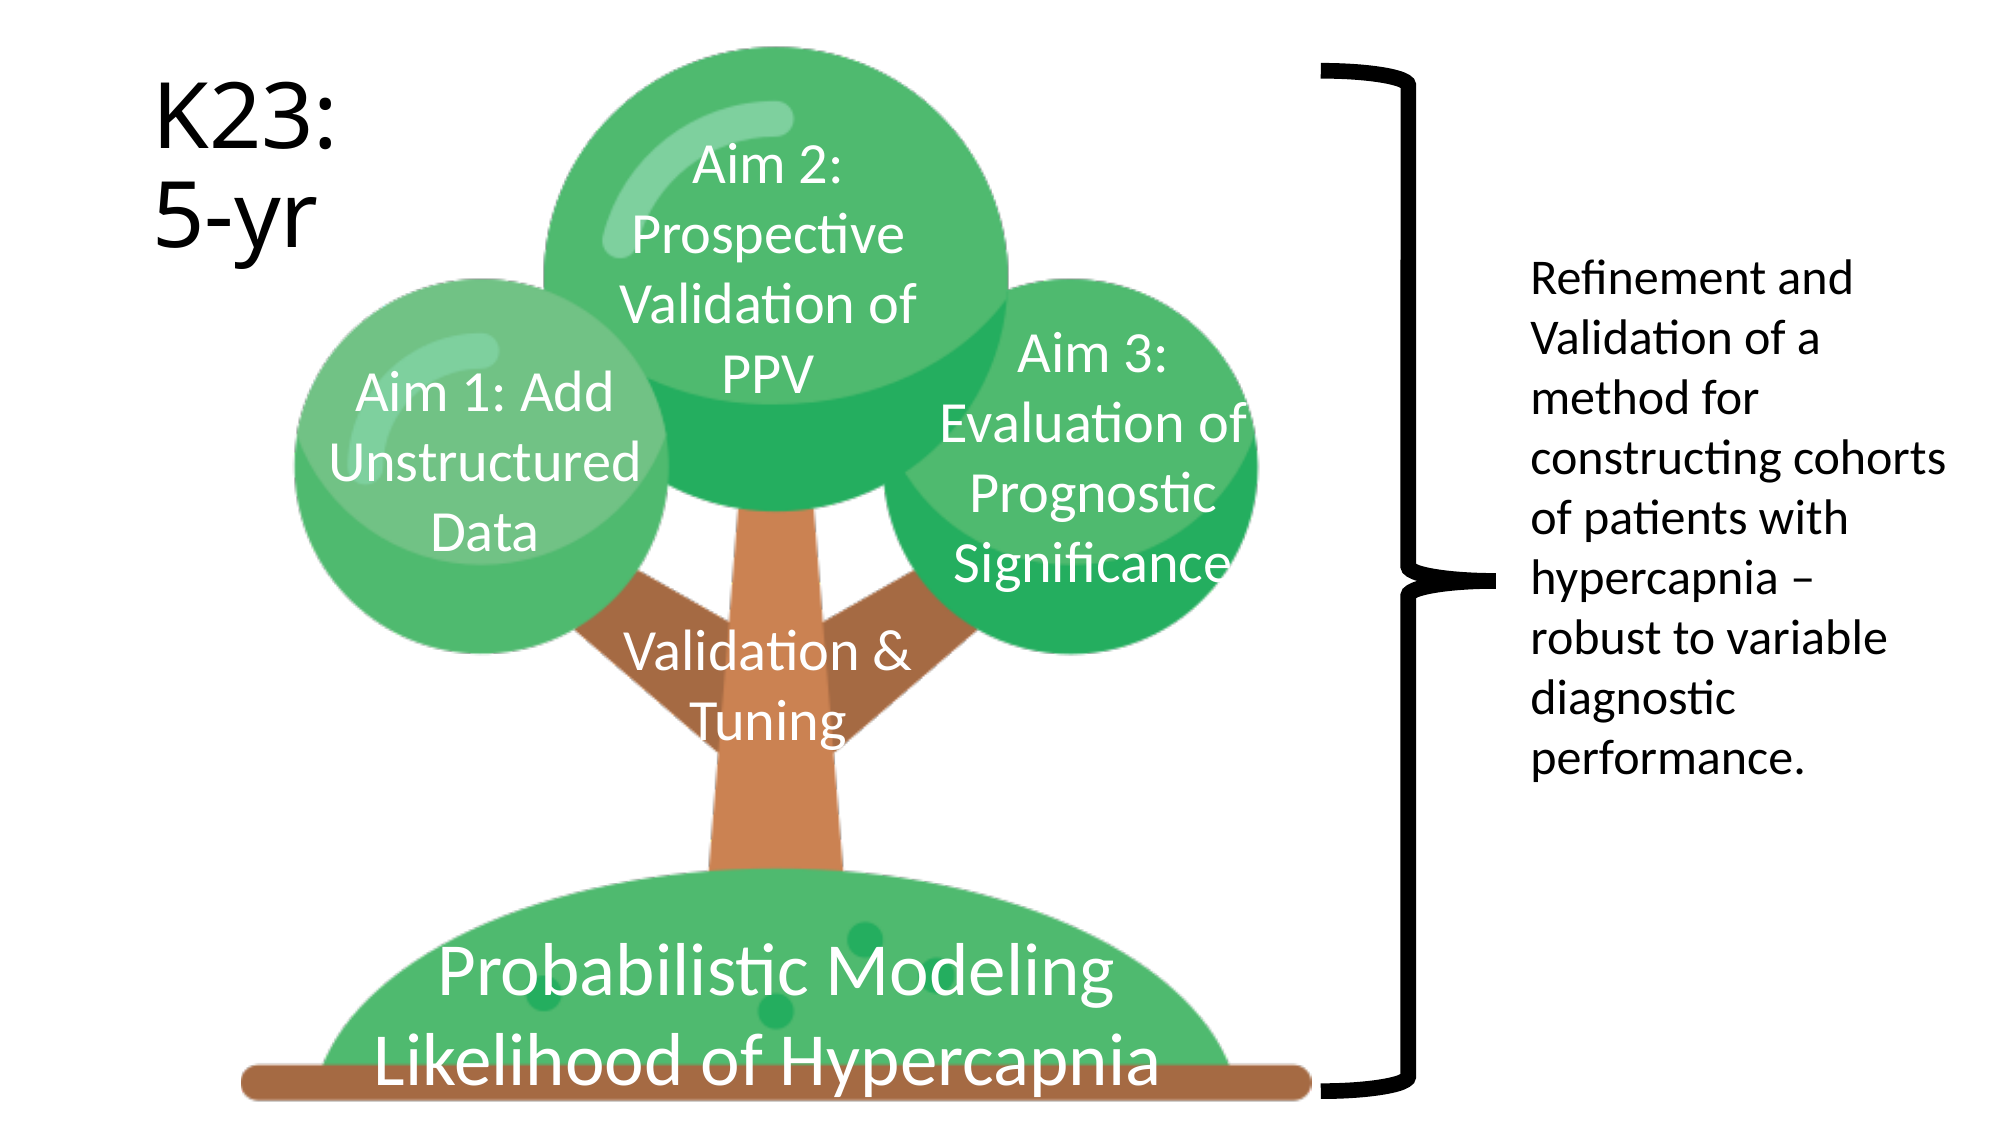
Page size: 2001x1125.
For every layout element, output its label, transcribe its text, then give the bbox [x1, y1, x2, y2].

title K23: 5-yr [137, 59, 241, 278]
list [241, 39, 1312, 1110]
text_box [1320, 70, 1496, 1092]
text_box Refinement and Validation of a method for constructing cohorts of patients with hypercapnia – robust to variable diagnostic performance. [1515, 237, 1964, 792]
title K23: 5-yr [1312, 59, 1863, 278]
